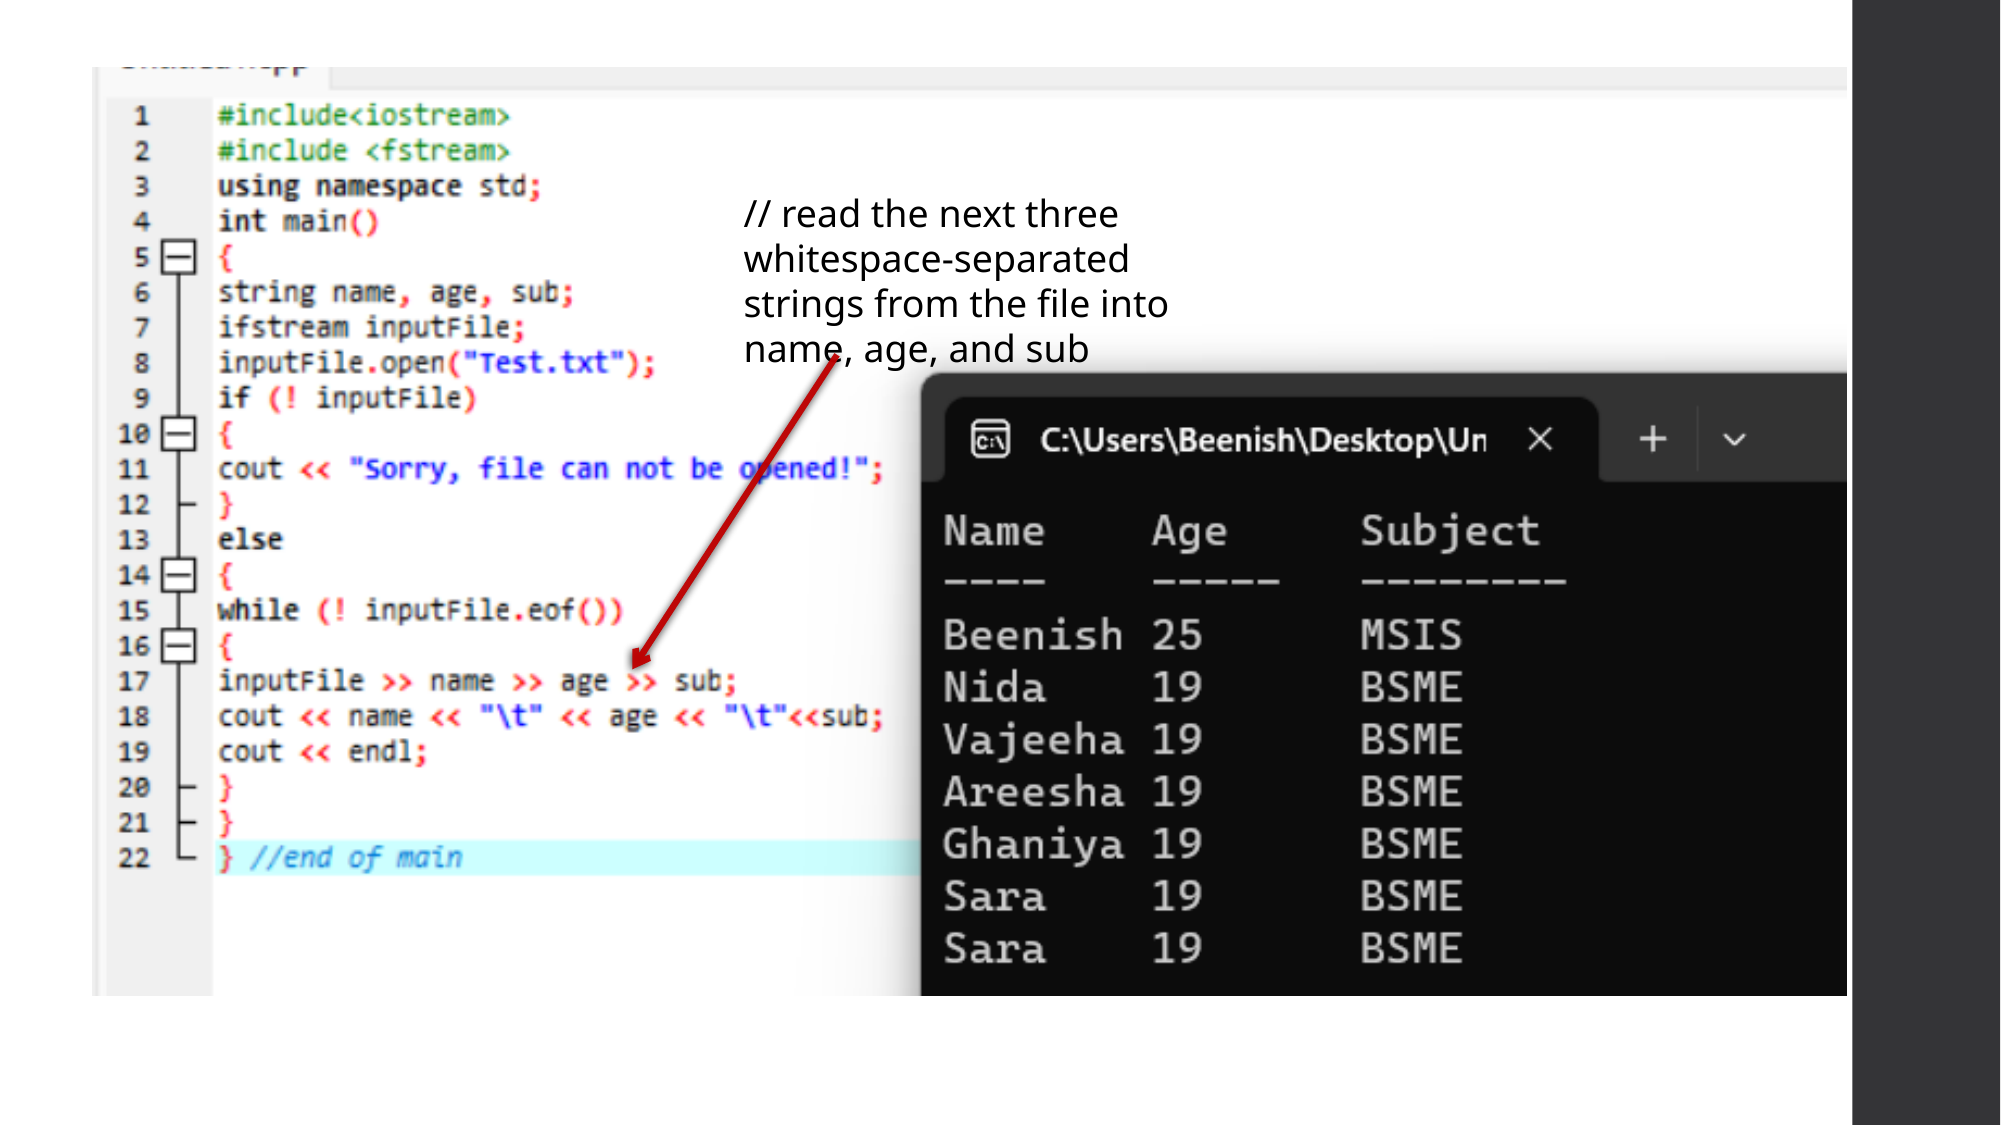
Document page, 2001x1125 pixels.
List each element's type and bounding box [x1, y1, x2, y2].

list [91, 67, 1848, 996]
text_box [631, 354, 838, 670]
